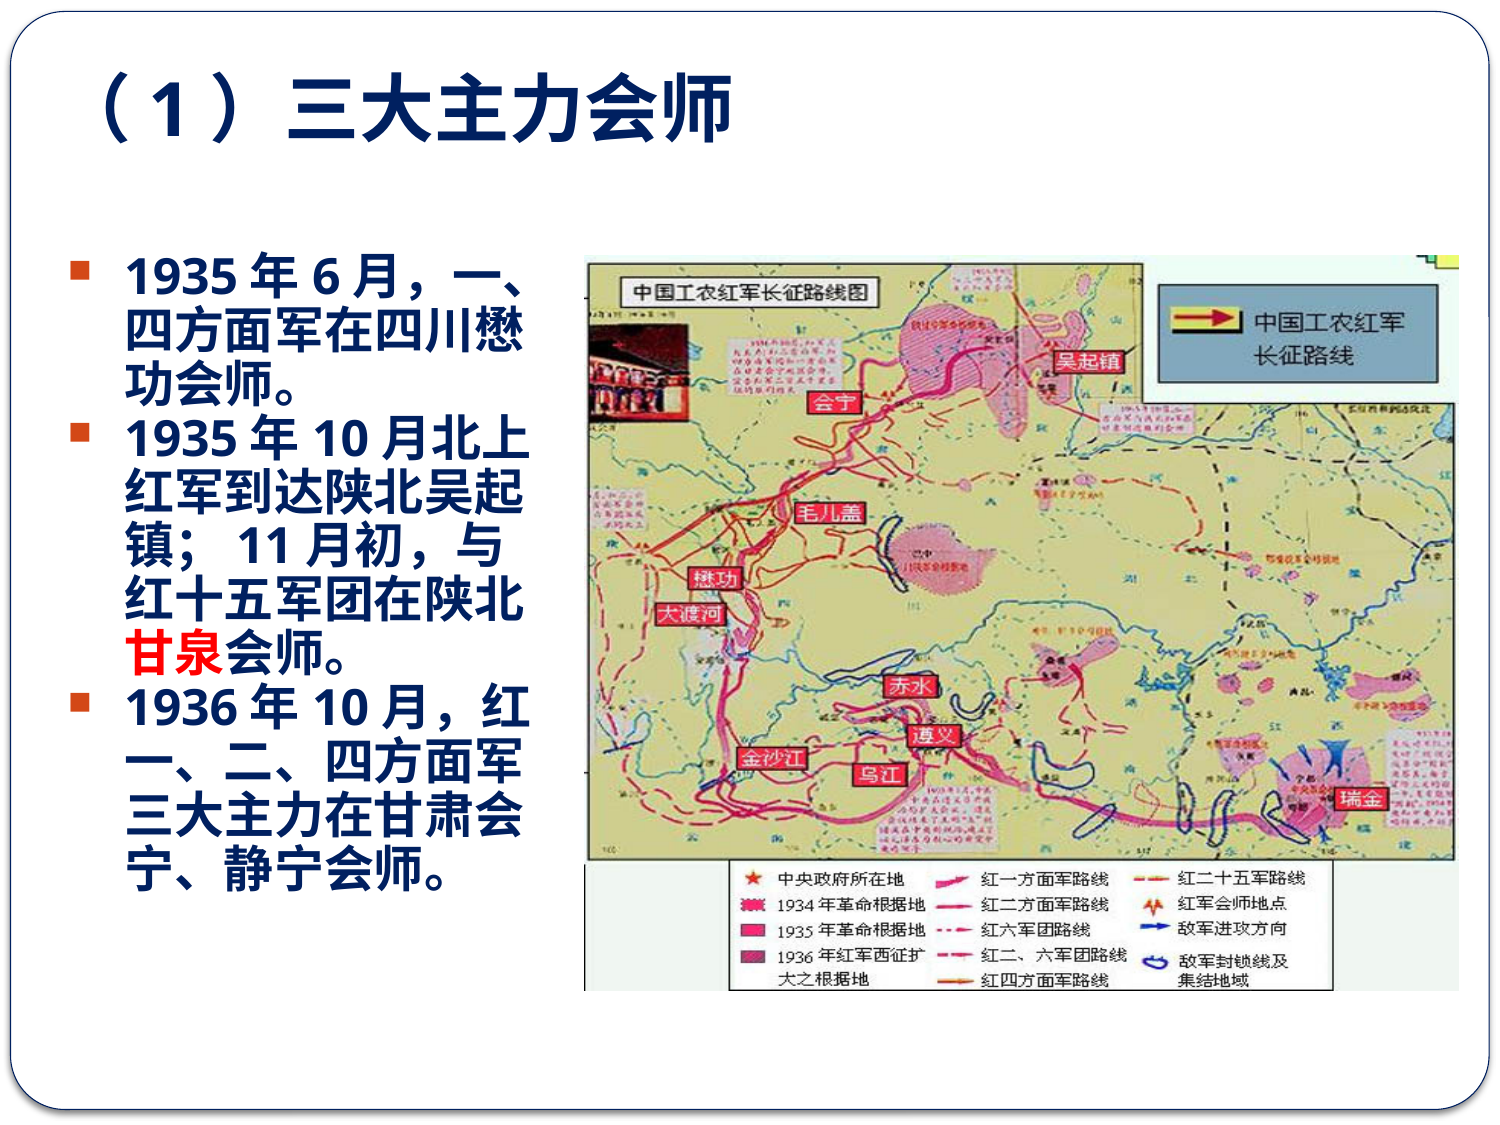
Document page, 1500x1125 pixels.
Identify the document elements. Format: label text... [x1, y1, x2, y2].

text_box 1935年6月，一、四方面军在四川懋功会师。 1935年10月北上红军到达陕北吴起镇；11月初，与红十五军团在陕北甘泉会师。 1936年10月，红一、二、四方面军三大主力在甘肃会宁、静宁会师。 [53, 243, 550, 988]
text_box （1）三大主力会师 [41, 54, 1368, 173]
picture [584, 255, 1459, 991]
